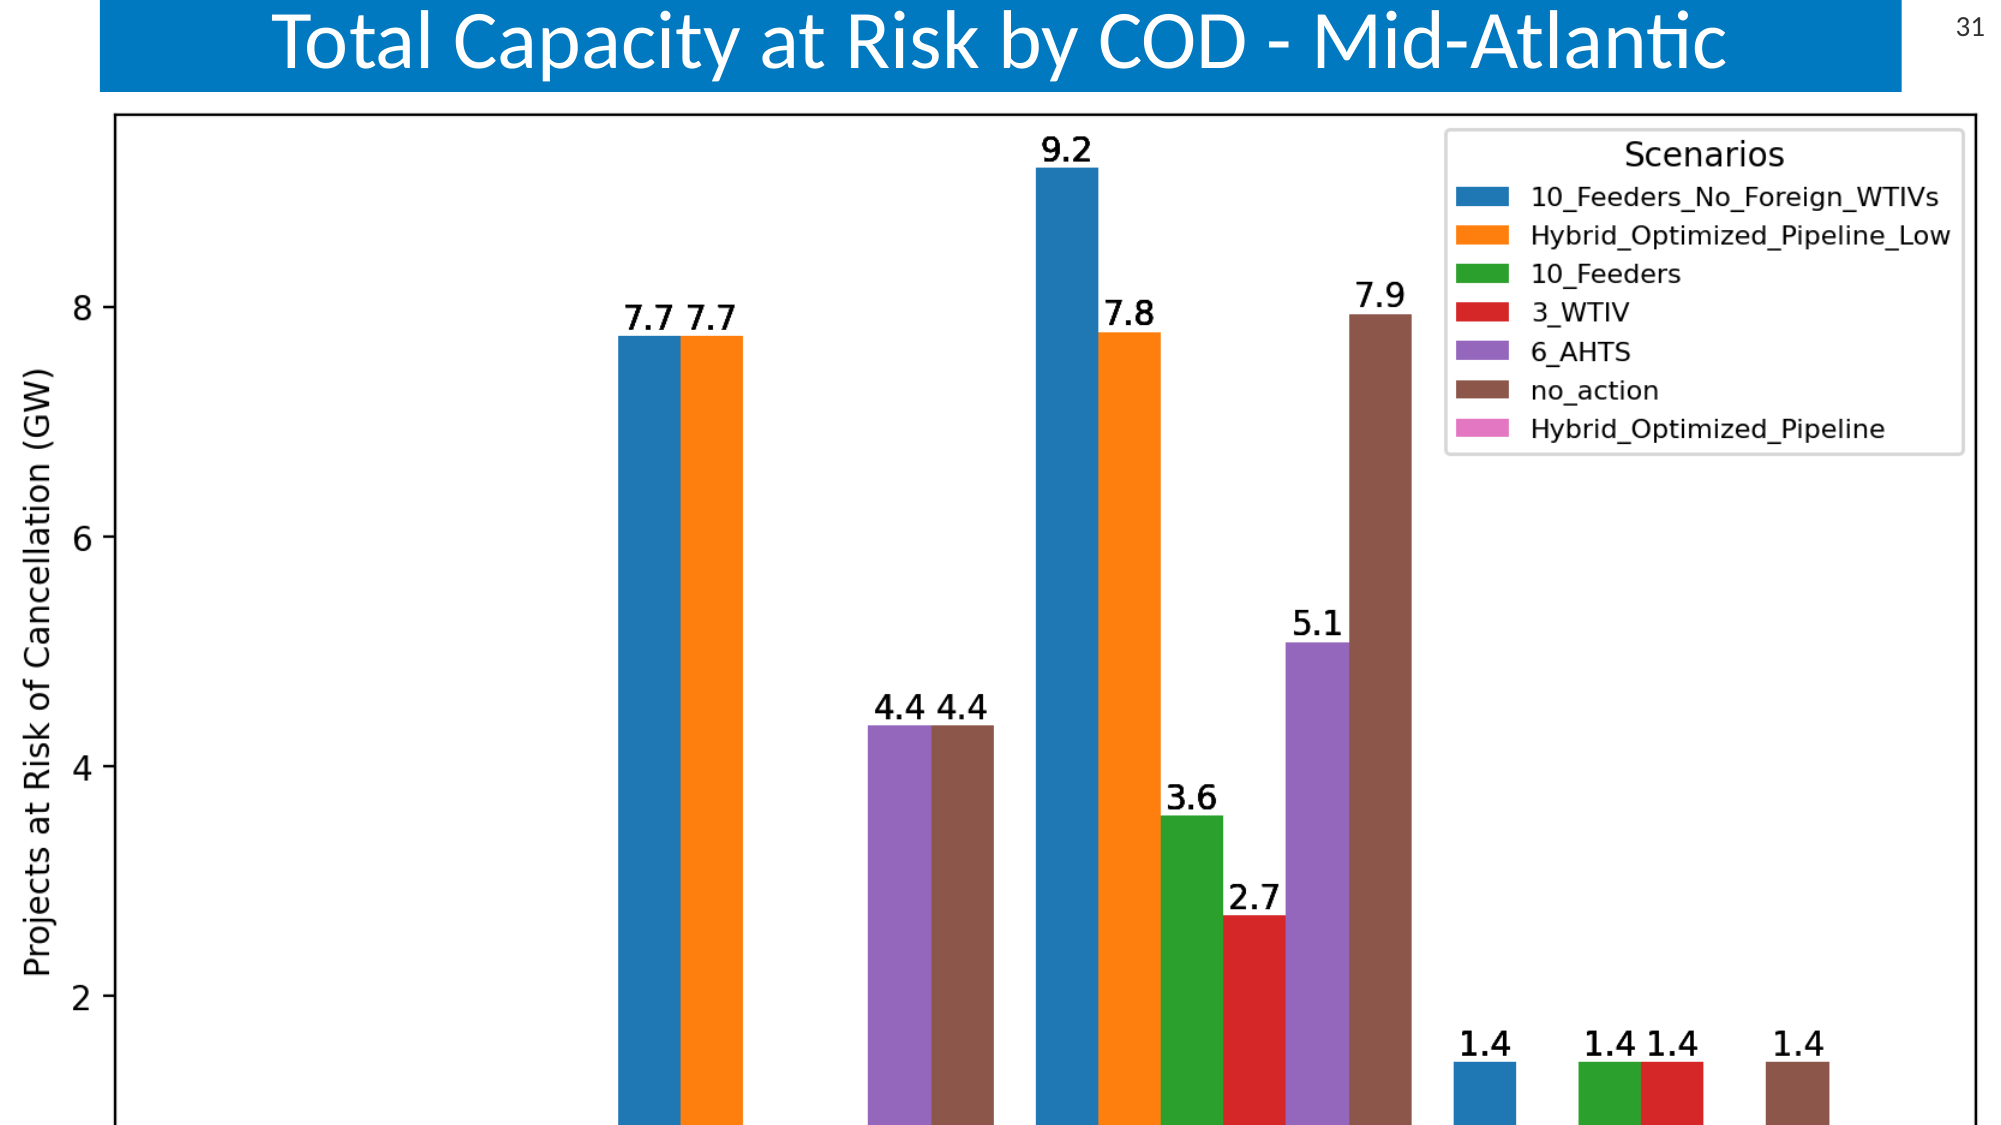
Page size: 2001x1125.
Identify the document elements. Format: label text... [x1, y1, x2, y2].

picture [0, 92, 2000, 1125]
title Total Capacity at Risk by COD - Mid-Atlantic [99, 0, 1902, 91]
